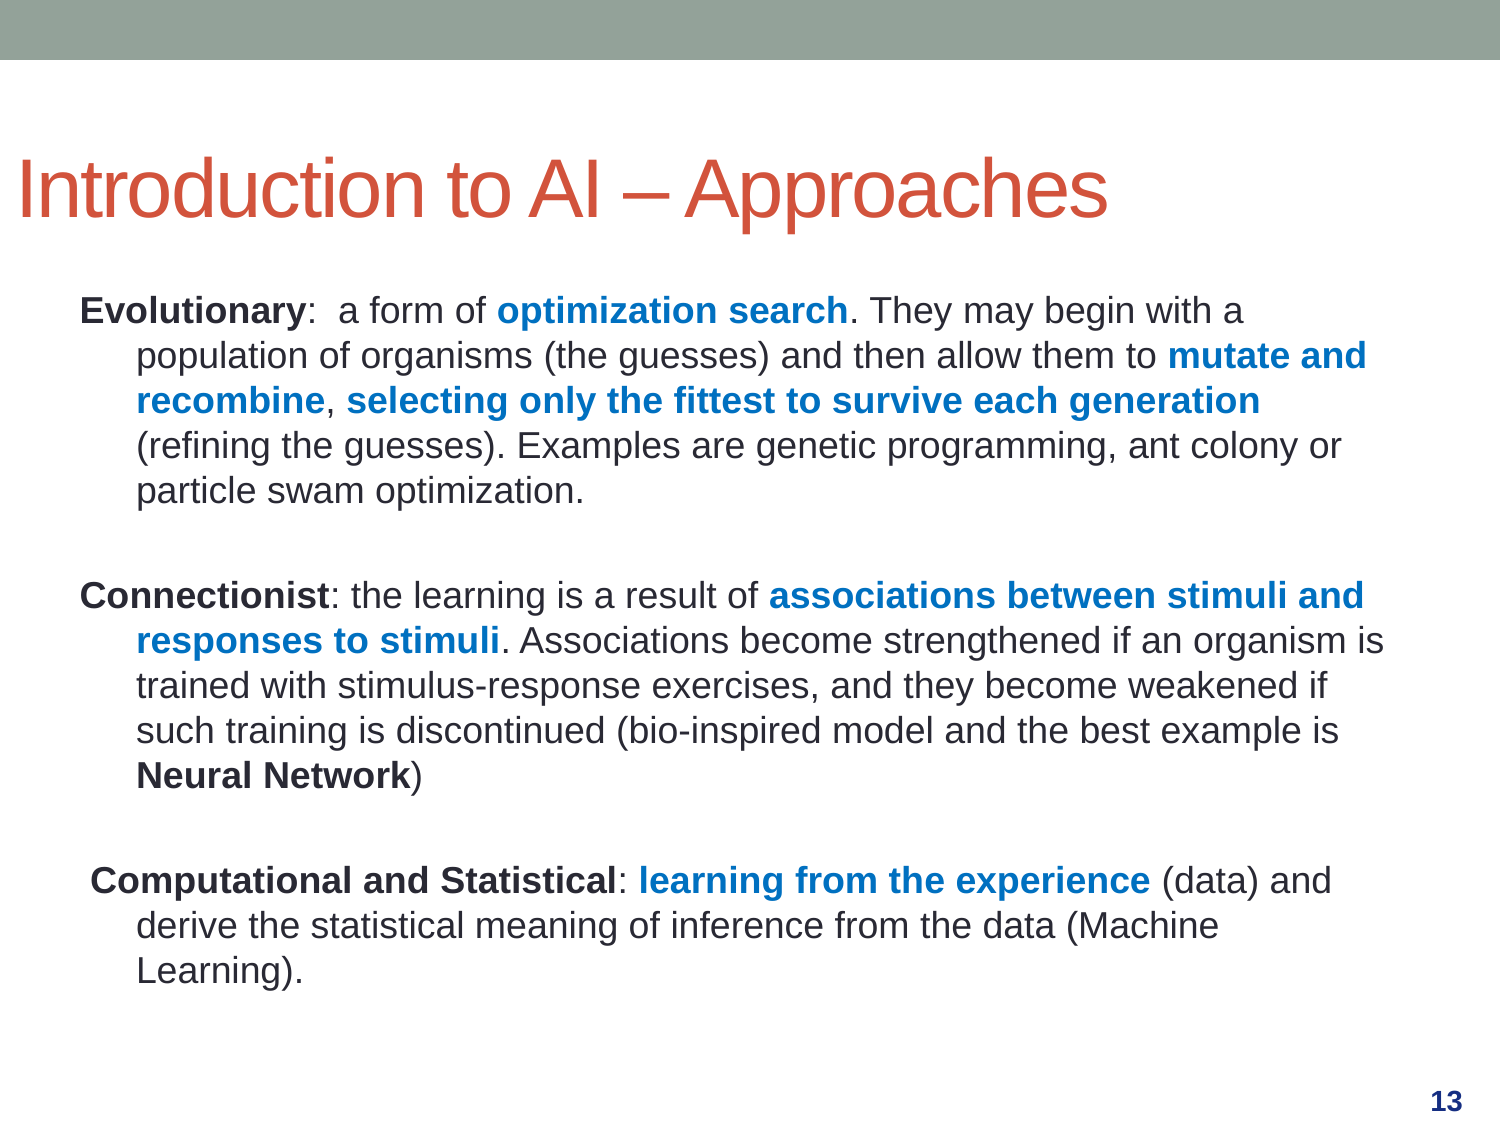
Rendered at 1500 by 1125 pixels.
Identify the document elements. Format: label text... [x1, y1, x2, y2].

title Introduction to AI – Approaches [0, 101, 1325, 266]
text_box Evolutionary: a form of optimization search. They may begin with a population of organisms (the guesses) and then allow them to mutate and recombine, selecting only the fittest to survive each generation (refining the guesses). Examples are genetic programming, ant colony or particle swam optimization. Connectionist: the learning is a result of associations between stimuli and responses to stimuli. Associations become strengthened if an organism is trained with stimulus-response exercises, and they become weakened if such training is discontinued (bio-inspired model and the best example is Neural Network) Computational and Statistical: learning from the experience (data) and derive the statistical meaning of inference from the data (Machine Learning). [64, 278, 1400, 1047]
slide_number 13 [1415, 1070, 1499, 1125]
